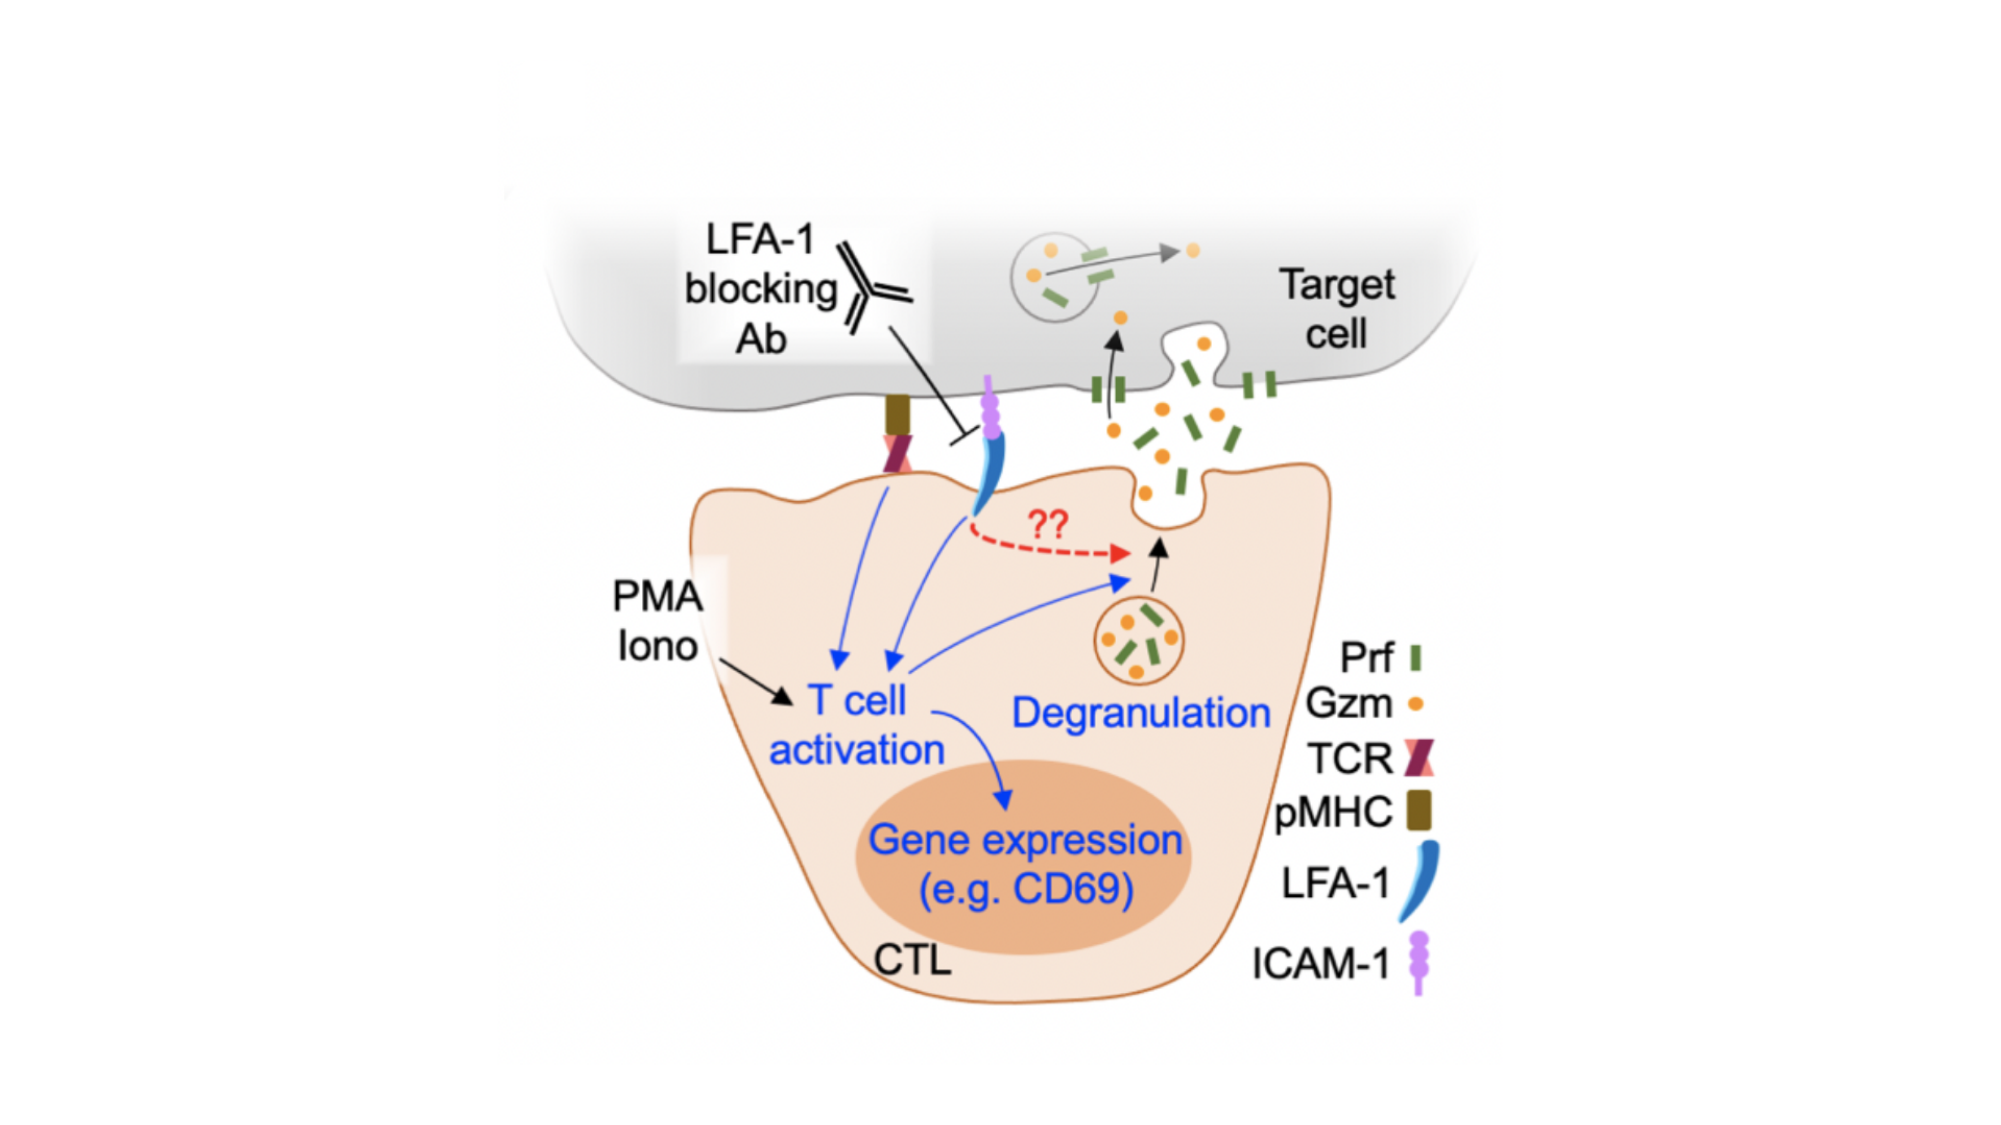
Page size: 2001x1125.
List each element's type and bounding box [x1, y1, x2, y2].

picture [497, 60, 1503, 1065]
